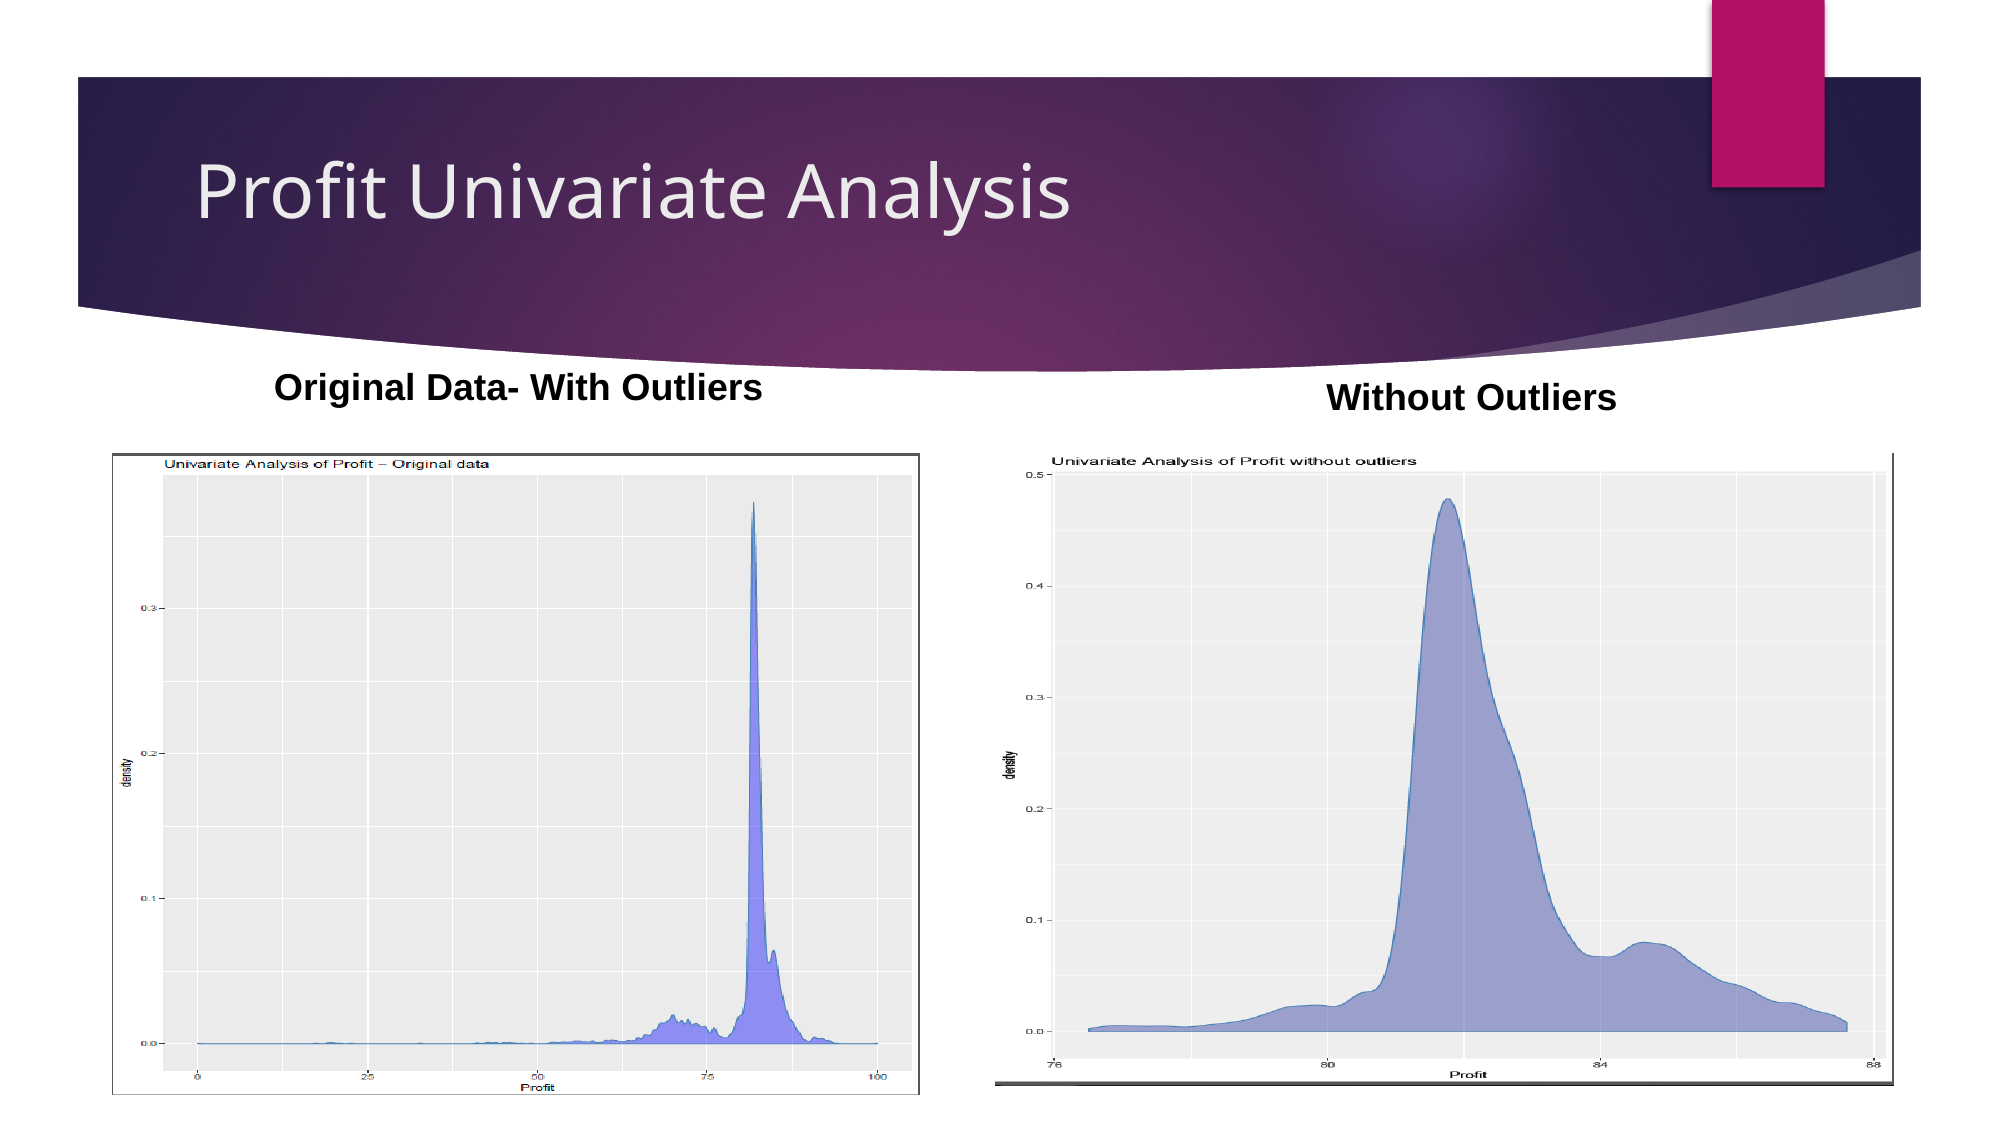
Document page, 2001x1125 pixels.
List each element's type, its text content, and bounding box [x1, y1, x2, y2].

title Profit Univariate Analysis [179, 130, 1617, 247]
text_box Without Outliers [1050, 357, 1894, 440]
text_box Original Data- With Outliers [118, 347, 920, 430]
picture [79, 78, 1920, 371]
picture [995, 453, 1894, 1086]
picture [111, 453, 920, 1095]
